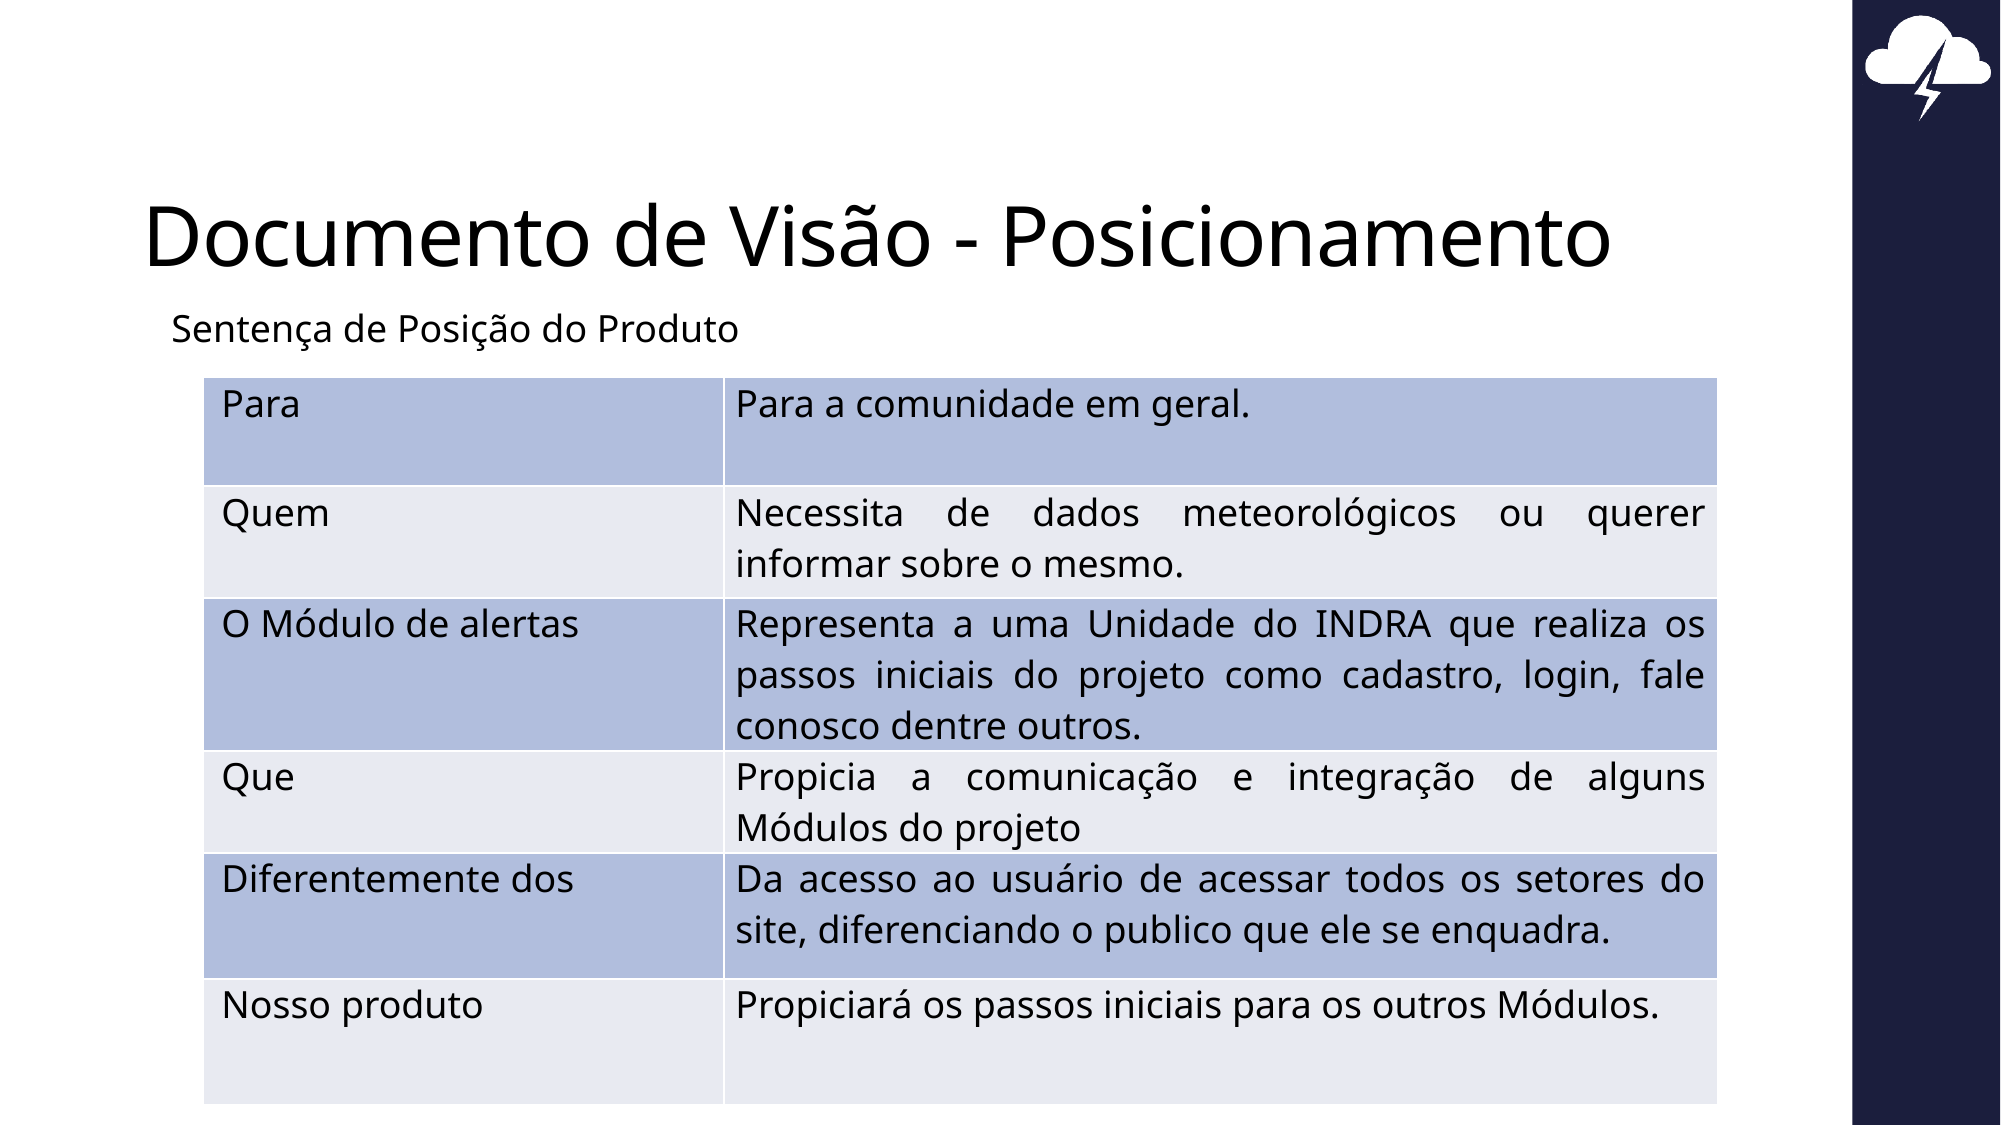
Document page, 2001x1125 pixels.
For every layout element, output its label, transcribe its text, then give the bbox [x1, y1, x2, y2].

table_cell Diferentemente dos [204, 854, 723, 978]
picture [1861, 11, 1993, 126]
table_header Para a comunidade em geral. [725, 378, 1717, 485]
table_cell Nosso produto [204, 980, 723, 1104]
text_box Sentença de Posição do Produto [21, 292, 825, 402]
title Documento de Visão - Posicionamento [127, 74, 1718, 292]
table_cell Necessita de dados meteorológicos ou querer informar sobre o mesmo. [725, 487, 1717, 597]
table_cell Quem [204, 487, 723, 597]
table_cell Representa a uma Unidade do INDRA que realiza os passos iniciais do projeto como cadastro, login, fale conosco dentre outros. [725, 599, 1717, 750]
table_header Para [204, 402, 723, 485]
table_cell Propiciará os passos iniciais para os outros Módulos. [725, 980, 1717, 1104]
table_cell Que [204, 752, 723, 852]
table_cell Propicia a comunicação e integração de alguns Módulos do projeto [725, 752, 1717, 852]
table_cell O Módulo de alertas [204, 599, 723, 750]
table_cell Da acesso ao usuário de acessar todos os setores do site, diferenciando o publico que ele se enquadra. [725, 854, 1717, 978]
